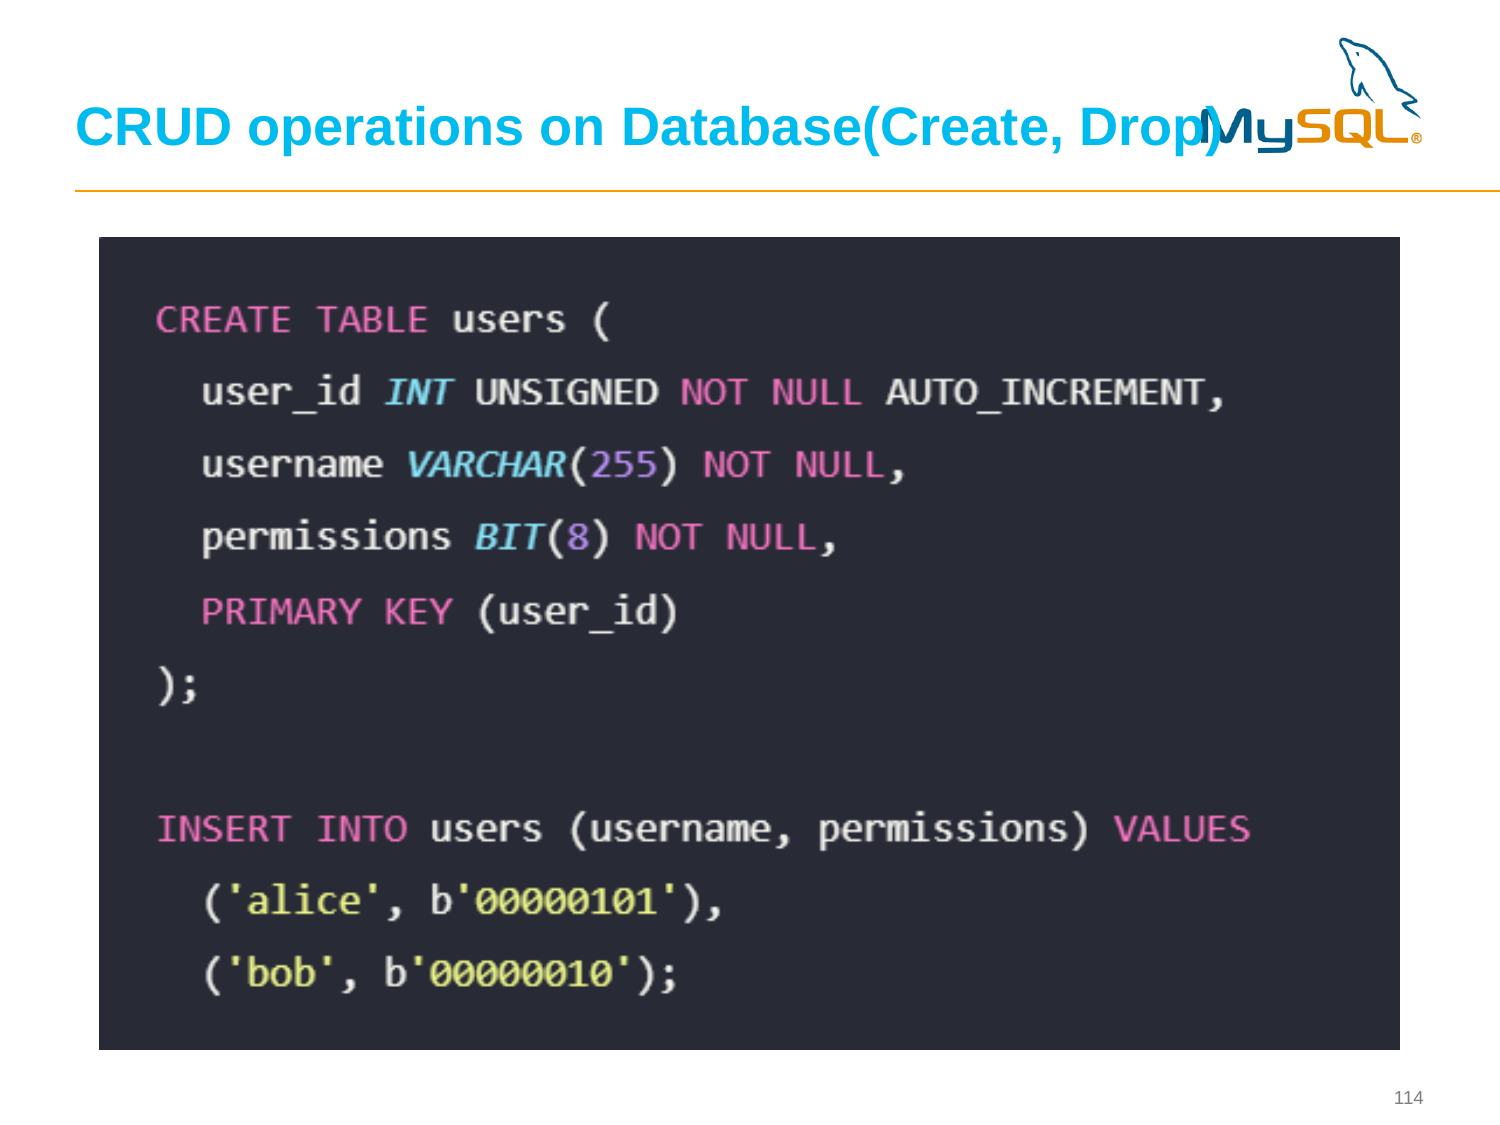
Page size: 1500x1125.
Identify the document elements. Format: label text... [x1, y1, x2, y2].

title CRUD operations on Database(Create, Drop) [75, 27, 1422, 157]
picture [99, 237, 1401, 1050]
